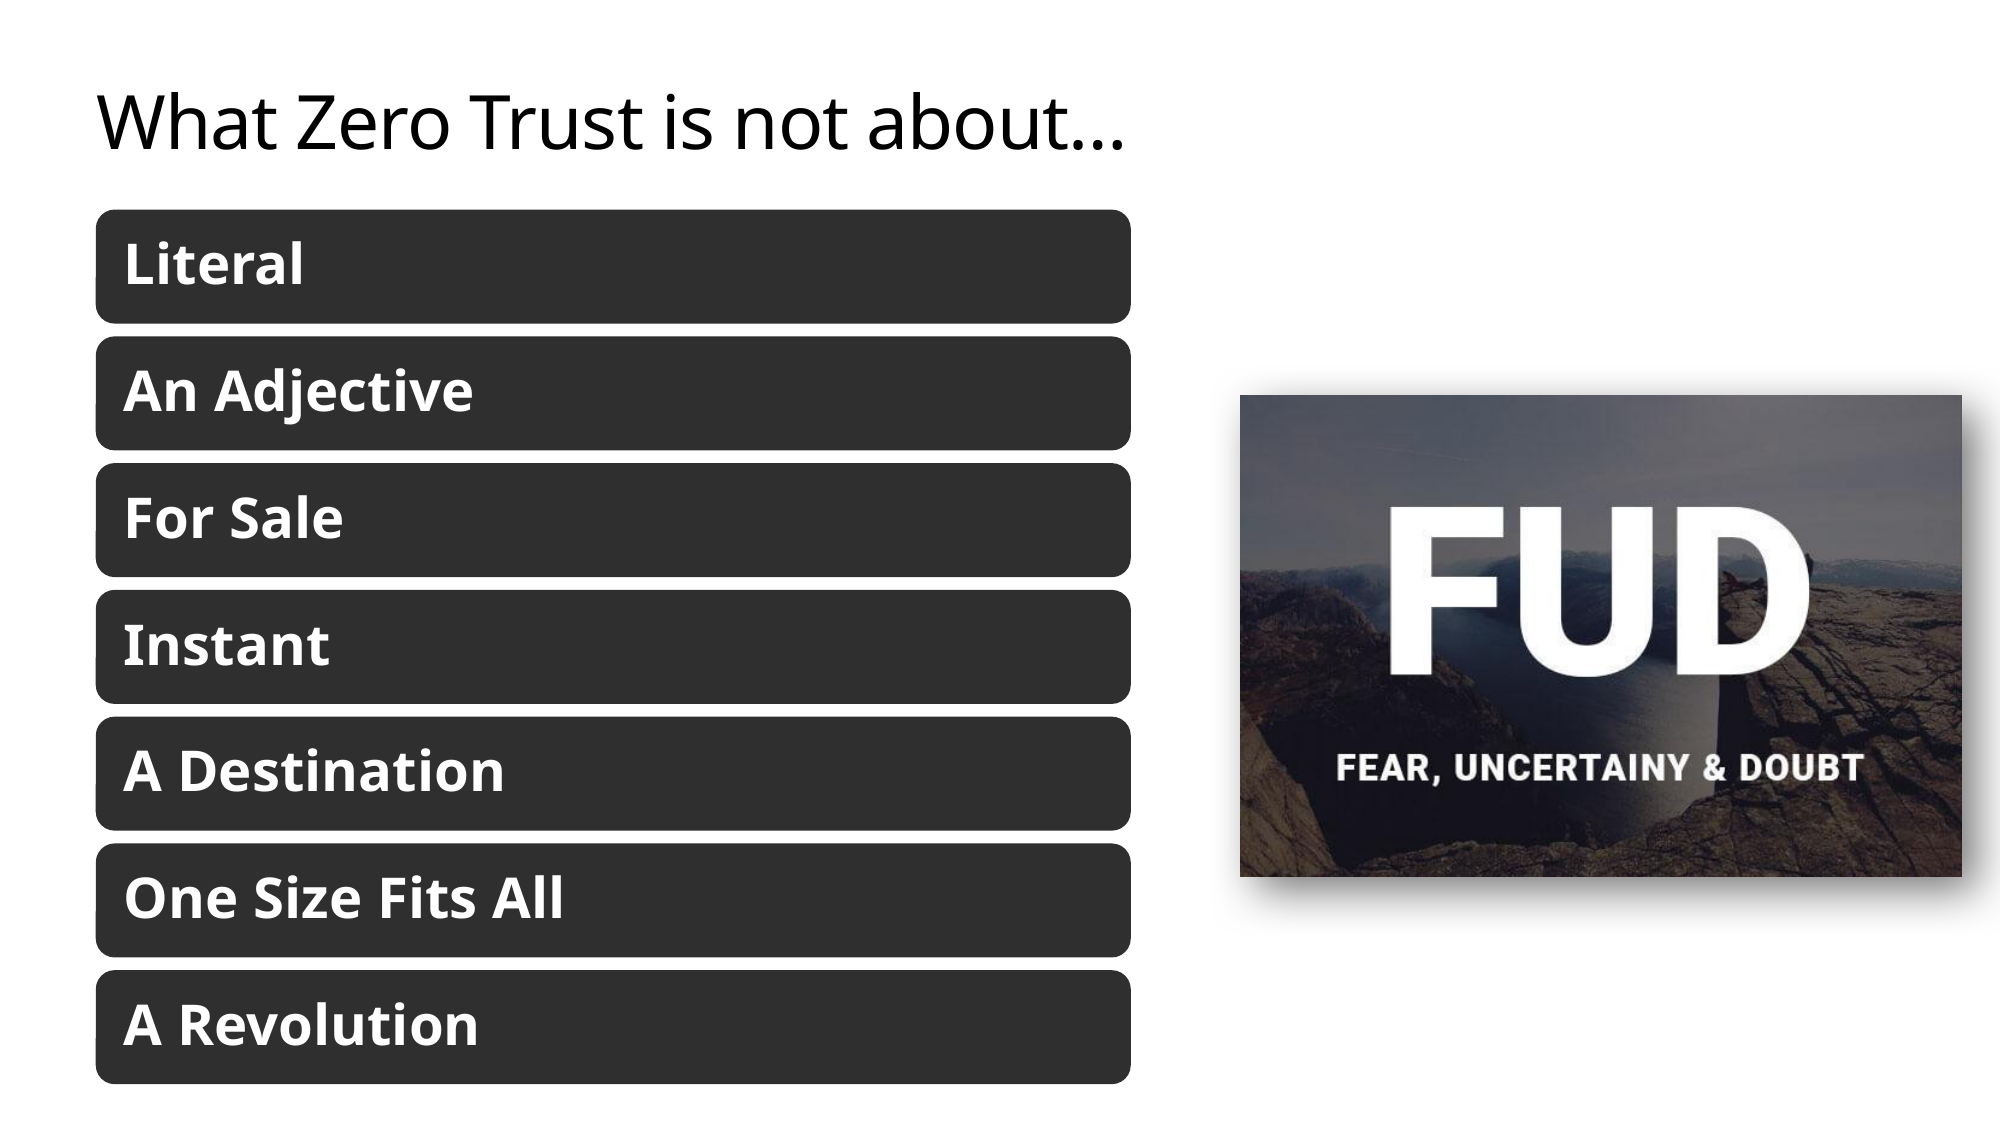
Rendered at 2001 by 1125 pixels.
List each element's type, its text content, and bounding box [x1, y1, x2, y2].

title What Zero Trust is not about… [96, 75, 1904, 166]
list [95, 204, 1131, 1089]
picture [1240, 395, 1962, 877]
